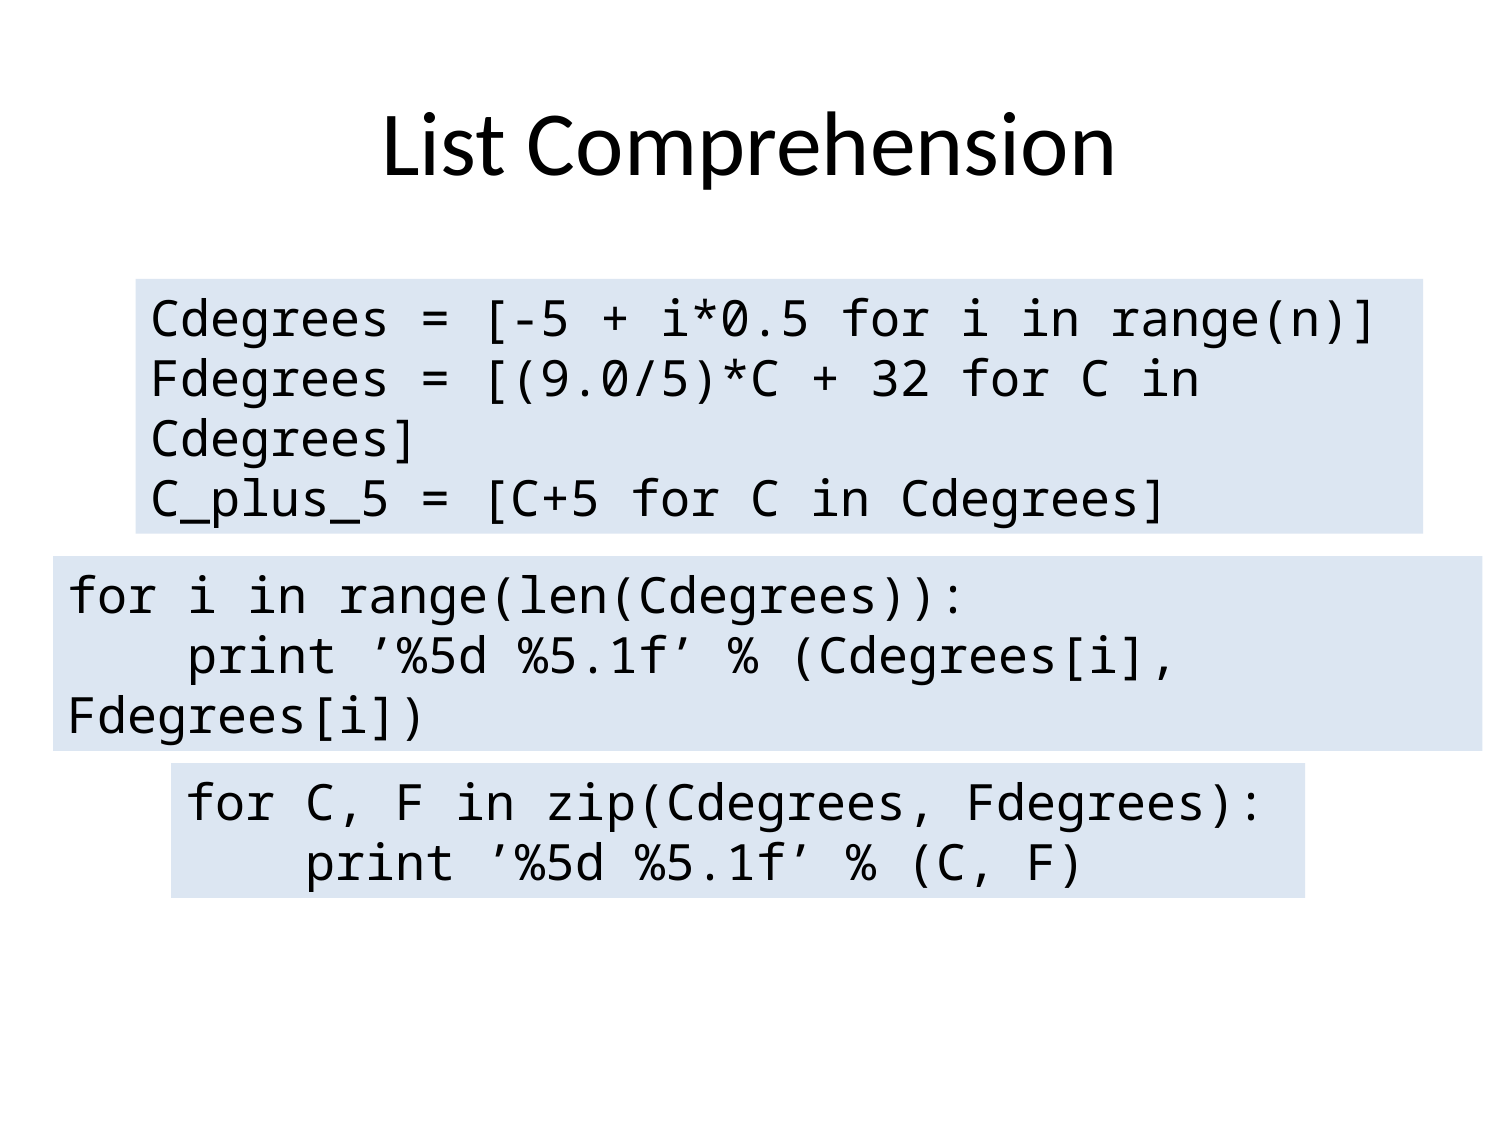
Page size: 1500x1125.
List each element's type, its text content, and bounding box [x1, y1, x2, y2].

title List Comprehension [75, 45, 1425, 233]
text_box Cdegrees = [-5 + i*0.5 for i in range(n)] Fdegrees = [(9.0/5)*C + 32 for C in Cdegrees] C_plus_5 = [C+5 for C in Cdegrees] [135, 278, 1424, 534]
text_box for C, F in zip(Cdegrees, Fdegrees): print ’%5d %5.1f’ % (C, F) [171, 763, 1306, 898]
text_box for i in range(len(Cdegrees)): print ’%5d %5.1f’ % (Cdegrees[i], Fdegrees[i]) [53, 556, 1483, 751]
